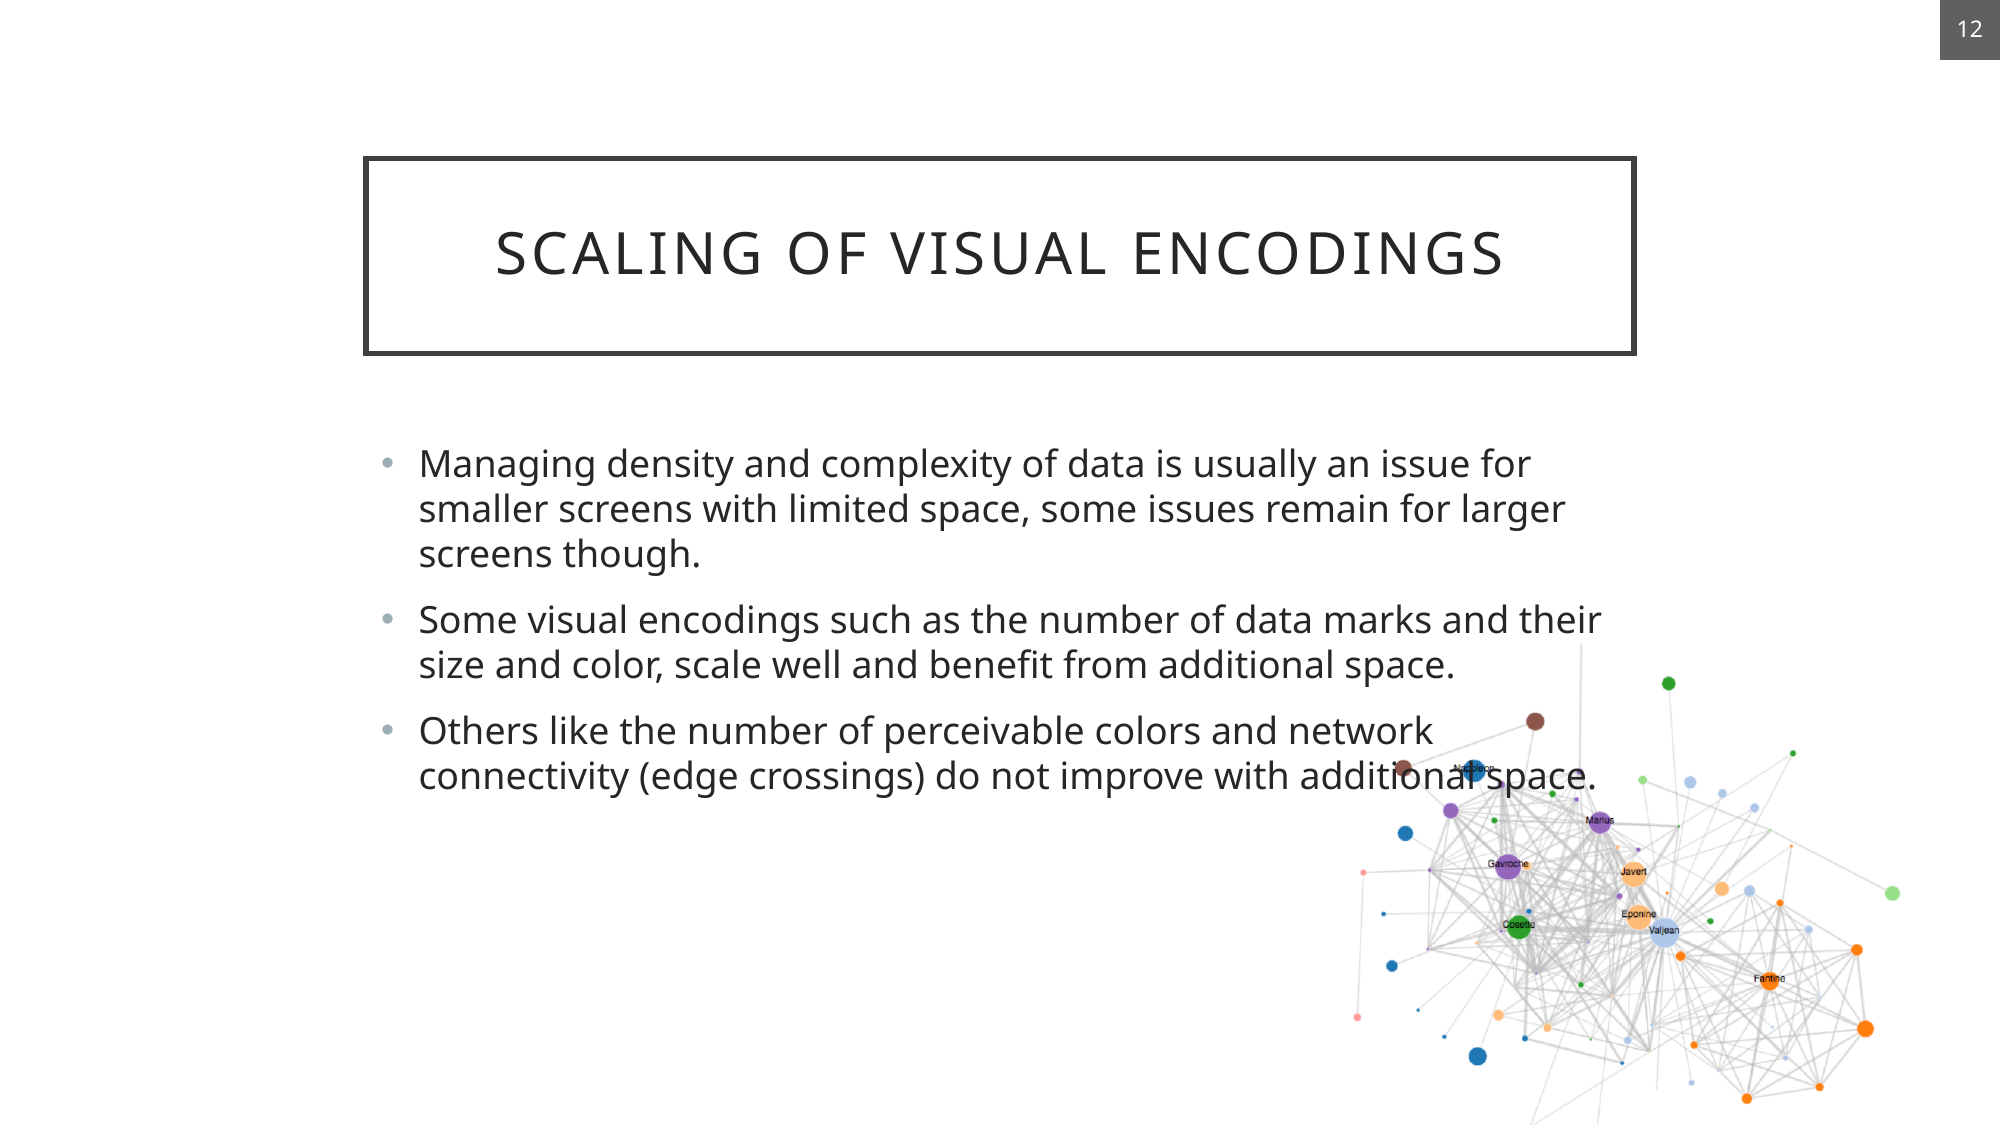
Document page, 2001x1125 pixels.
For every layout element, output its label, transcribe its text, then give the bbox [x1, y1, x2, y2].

title Scaling of visual encodings [363, 156, 1637, 356]
picture [1257, 629, 1991, 1125]
list Managing density and complexity of data is usually an issue for smaller screens with limited space, some issues remain for larger screens though. Some visual encodings such as the number of data marks and their size and color, scale well and benefit from additional space. Others like the number of perceivable colors and network connectivity (edge crossings) do not improve with additional space. [366, 432, 1634, 942]
slide_number 12 [1940, 0, 2000, 60]
